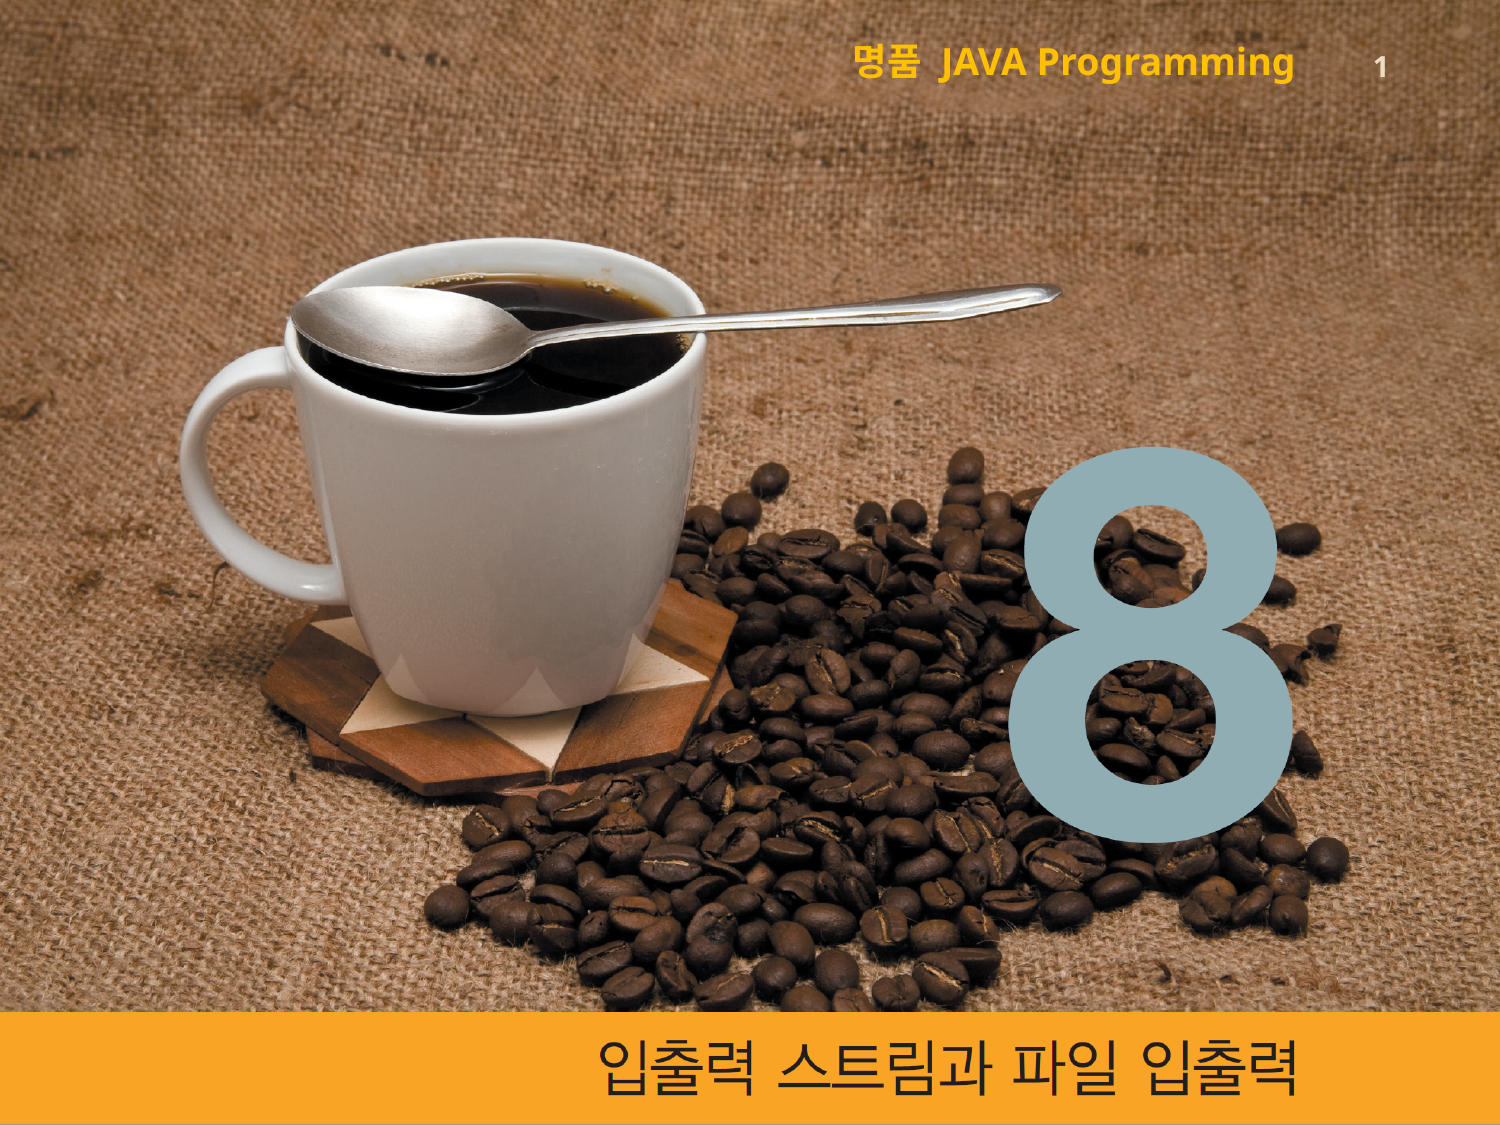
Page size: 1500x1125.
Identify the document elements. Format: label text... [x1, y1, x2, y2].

picture [0, 0, 1500, 1125]
slide_number 1 [1312, 37, 1450, 100]
footer 명품 JAVA Programming [348, 30, 1311, 91]
